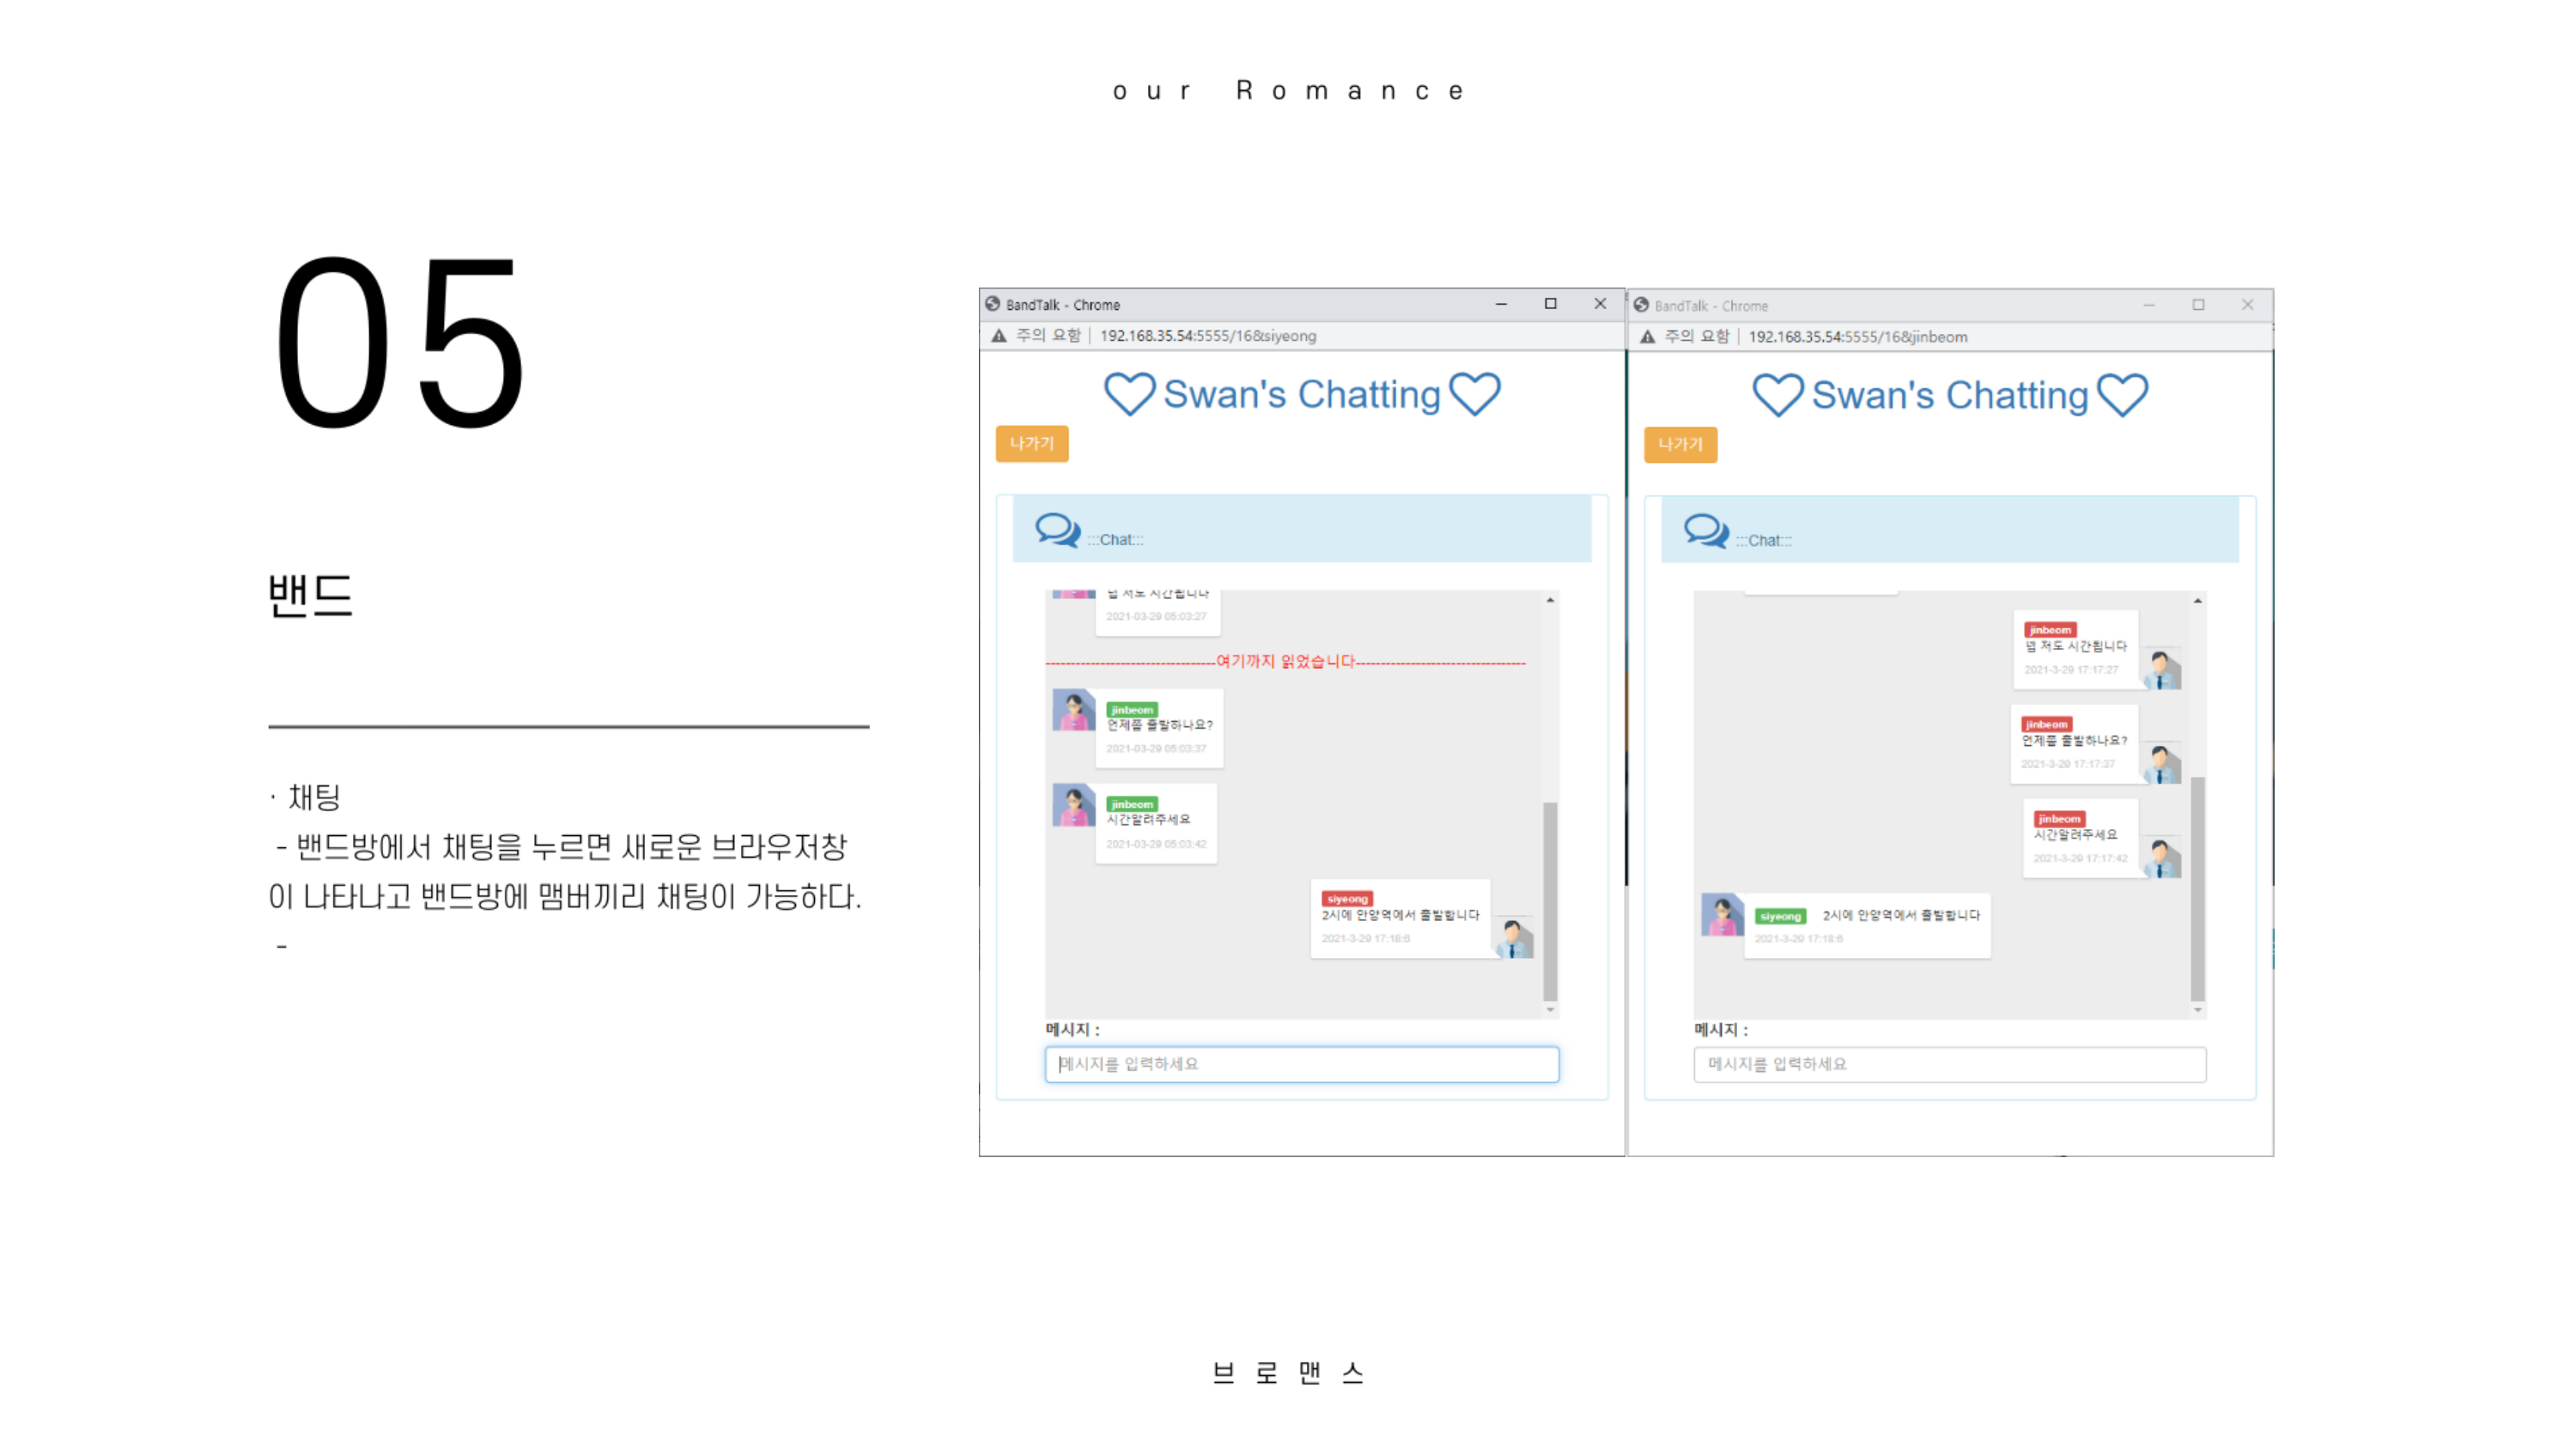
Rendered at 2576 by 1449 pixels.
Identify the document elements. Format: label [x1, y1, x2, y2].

text_box [979, 288, 1624, 1158]
picture [264, 773, 879, 1012]
text_box [268, 722, 870, 731]
picture [236, 160, 666, 542]
picture [556, 67, 1496, 112]
picture [556, 1350, 1399, 1396]
picture [259, 556, 386, 641]
text_box [1625, 288, 2275, 1158]
